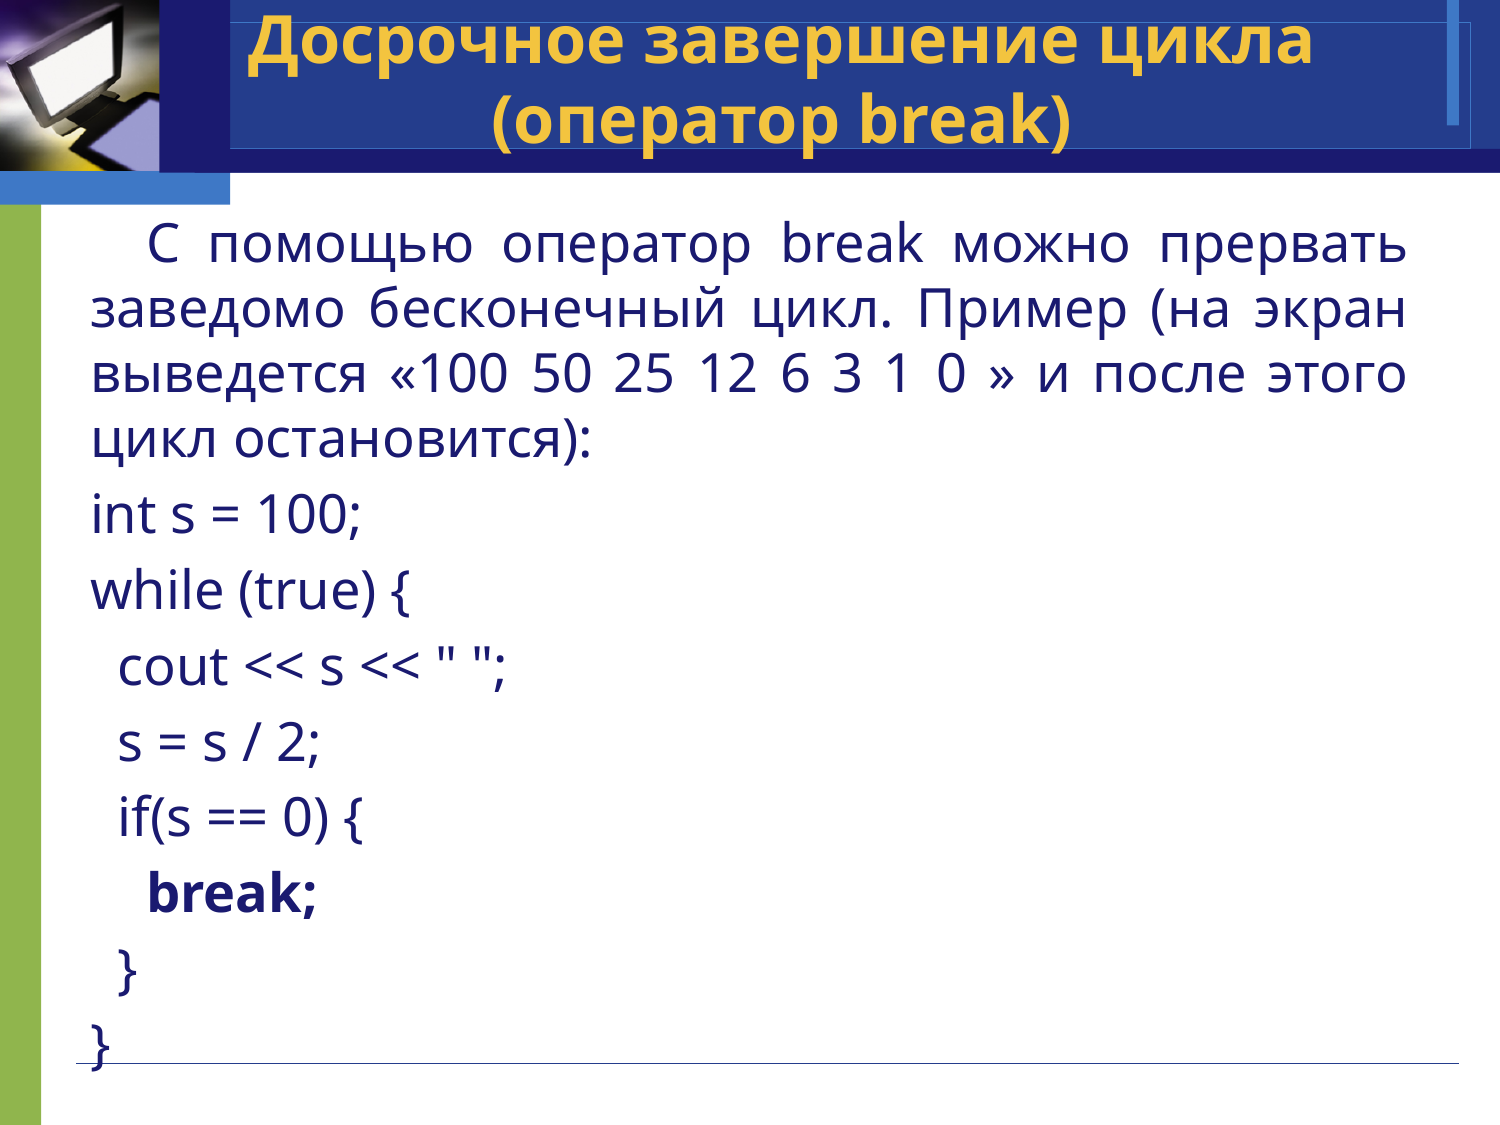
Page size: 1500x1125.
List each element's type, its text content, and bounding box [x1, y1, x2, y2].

list C помощью оператор break можно прервать заведомо бесконечный цикл. Пример (на экран выведется «100 50 25 12 6 3 1 0 » и после этого цикл остановится): int s = 100; while (true) { cout << s << " "; s = s / 2; if(s == 0) { break; } } [74, 196, 1426, 1058]
title Досрочное завершение цикла (оператор break) [136, 30, 1428, 124]
picture [0, 0, 159, 171]
